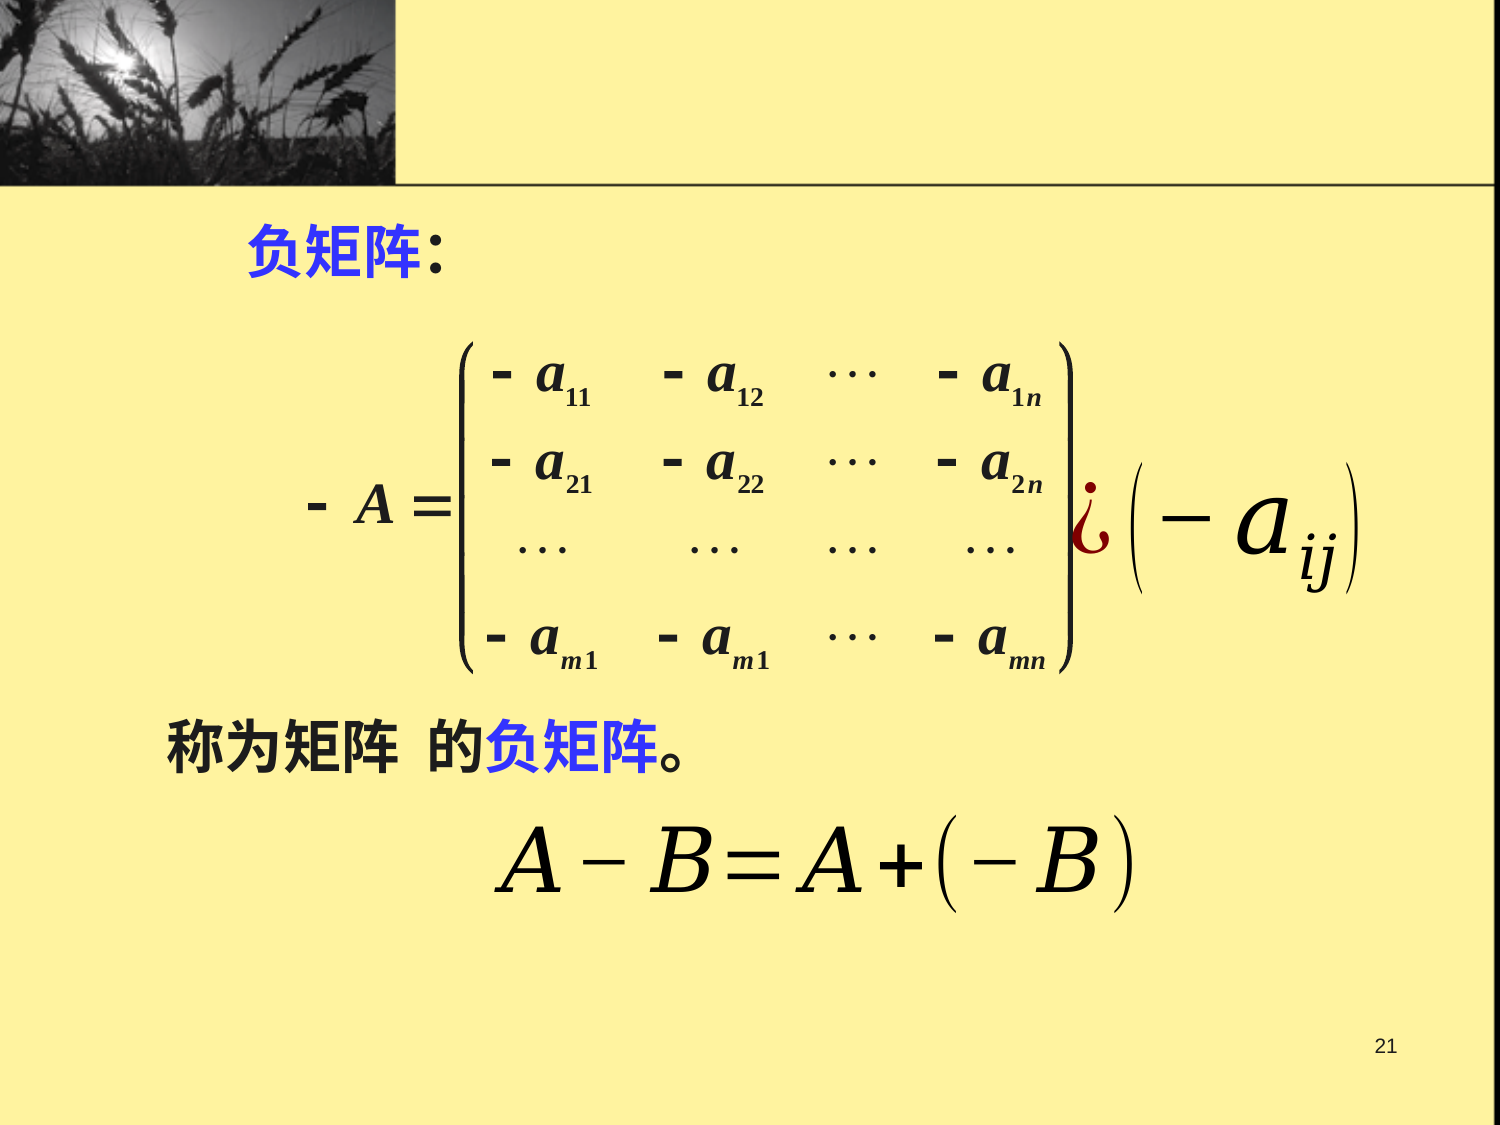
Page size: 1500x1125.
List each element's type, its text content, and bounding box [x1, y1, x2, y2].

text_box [303, 339, 1083, 678]
picture [0, 0, 1500, 1125]
slide_number 21 [1200, 1025, 1413, 1100]
